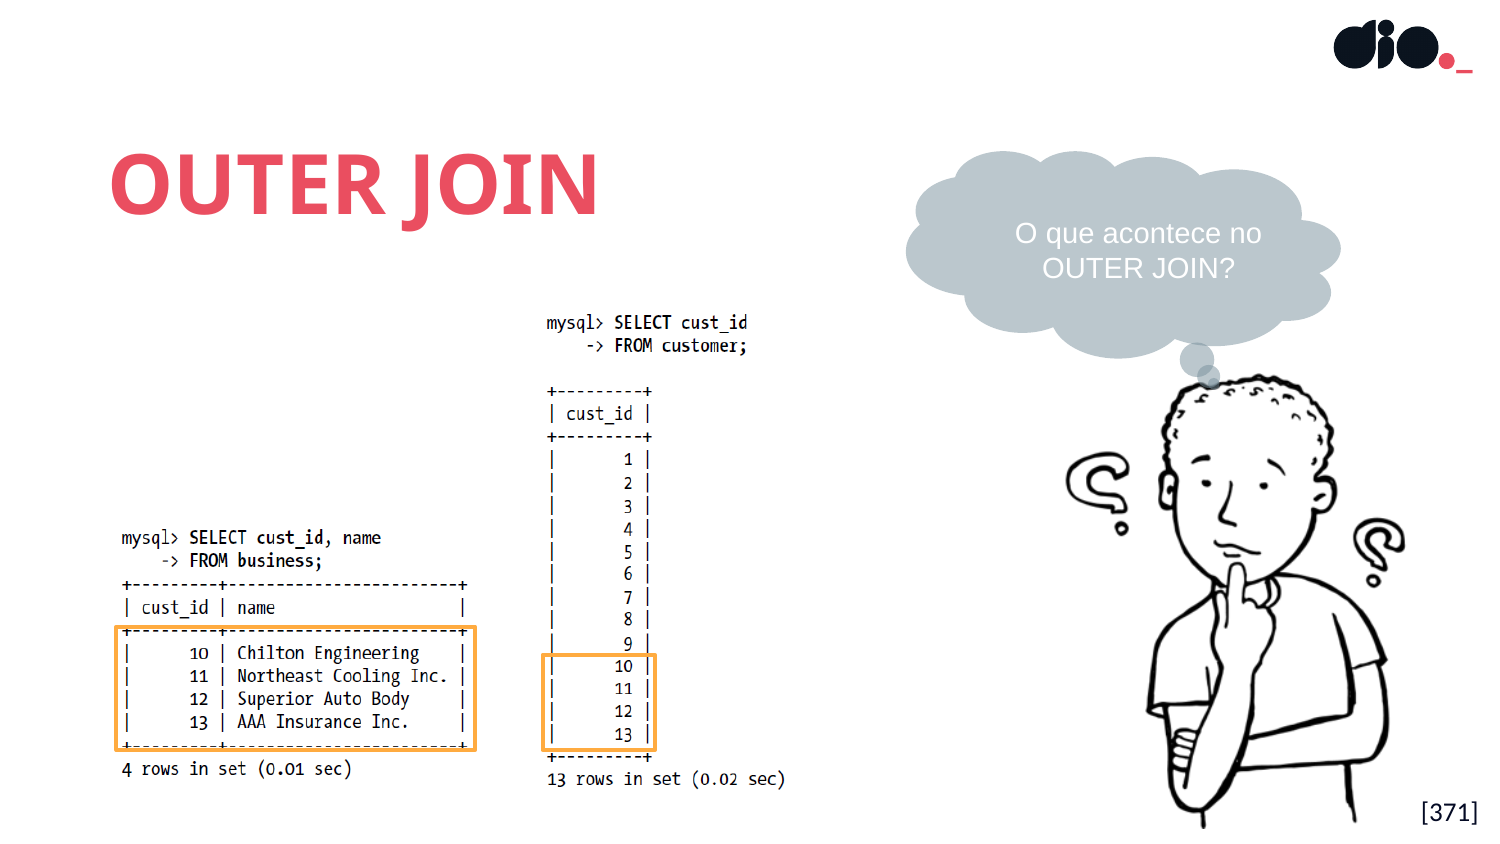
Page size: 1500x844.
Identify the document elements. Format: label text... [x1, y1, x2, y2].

text_box OUTER JOIN [92, 104, 1408, 243]
slide_number [371] [1403, 779, 1494, 844]
picture [1008, 372, 1464, 830]
text_box O que acontece no OUTER JOIN? [905, 151, 1341, 371]
picture [89, 302, 840, 803]
picture [1333, 19, 1473, 74]
